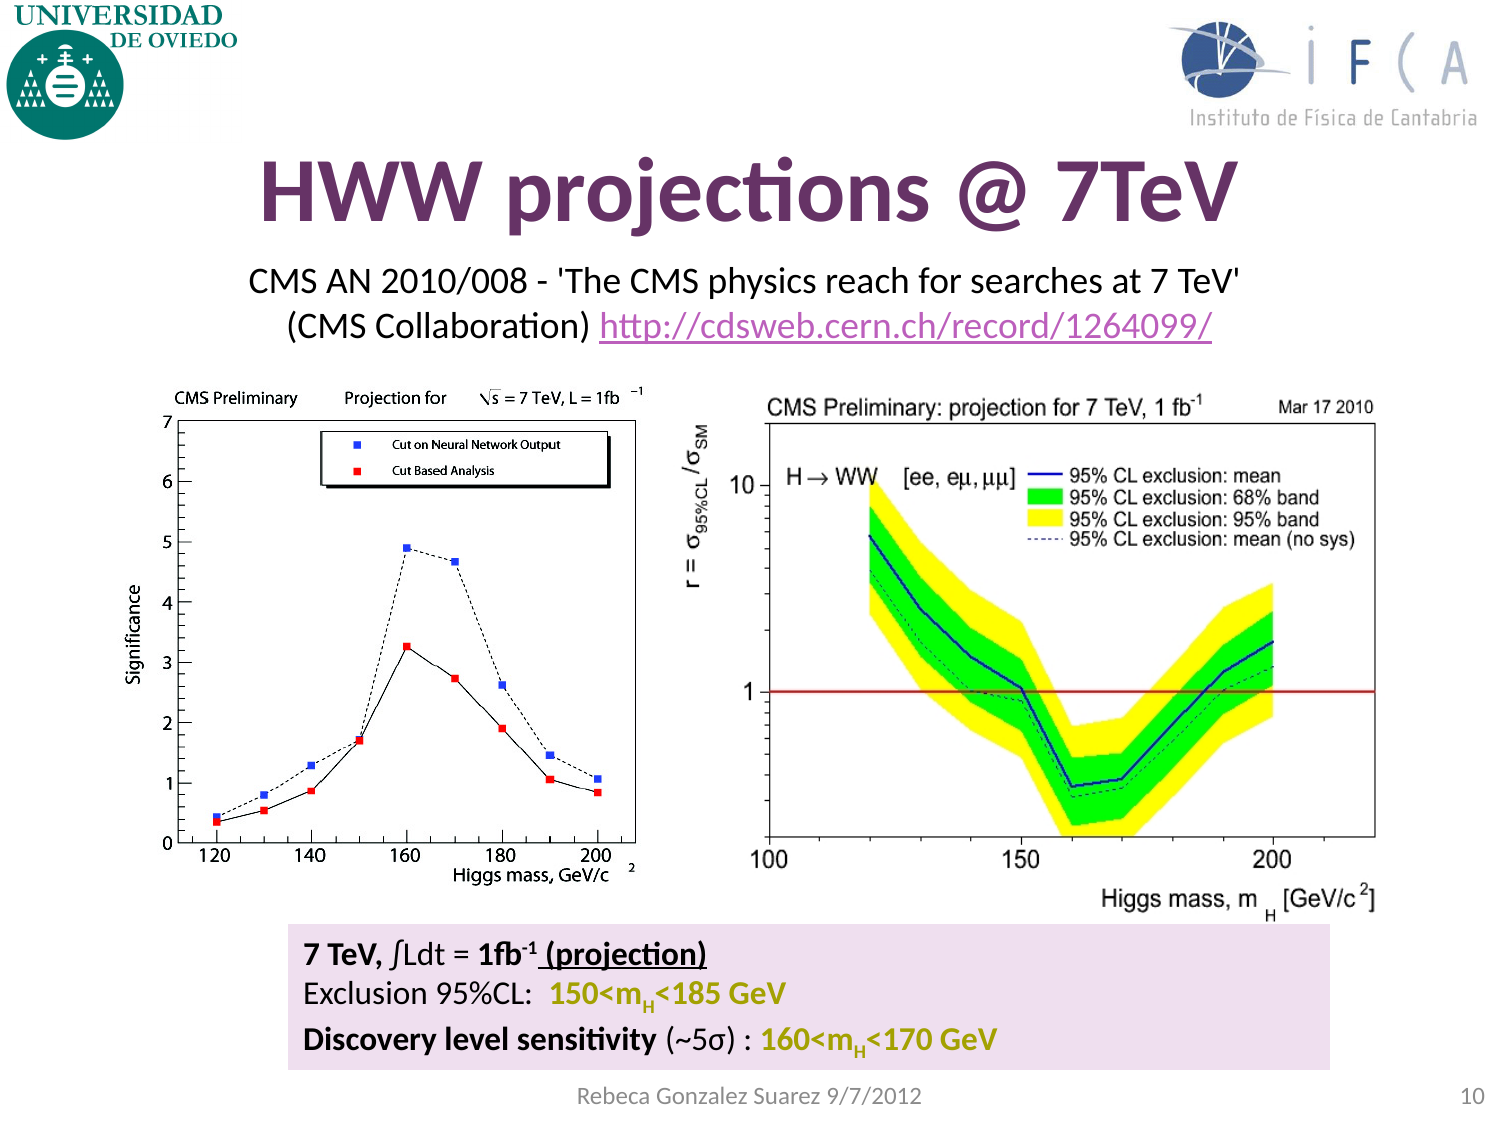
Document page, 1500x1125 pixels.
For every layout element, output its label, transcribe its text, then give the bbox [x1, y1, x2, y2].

picture [0, 0, 242, 143]
footer Rebeca Gonzalez Suarez 9/7/2012 [512, 1065, 988, 1125]
text_box 7 TeV, ∫Ldt = 1fb-1 (projection) Exclusion 95%CL: 150<mH<185 GeV Discovery level sensitivity (~5σ) : 160<mH<170 GeV [288, 960, 1330, 1070]
picture [1159, 0, 1500, 143]
text_box CMS AN 2010/008 - 'The CMS physics reach for searches at 7 TeV' (CMS Collaboration) http://cdsweb.cern.ch/record/1264099/ [103, 248, 1396, 354]
slide_number 10 [1149, 1065, 1500, 1125]
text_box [92, 378, 1414, 952]
title HWW projections @ 7TeV [75, 91, 1425, 279]
